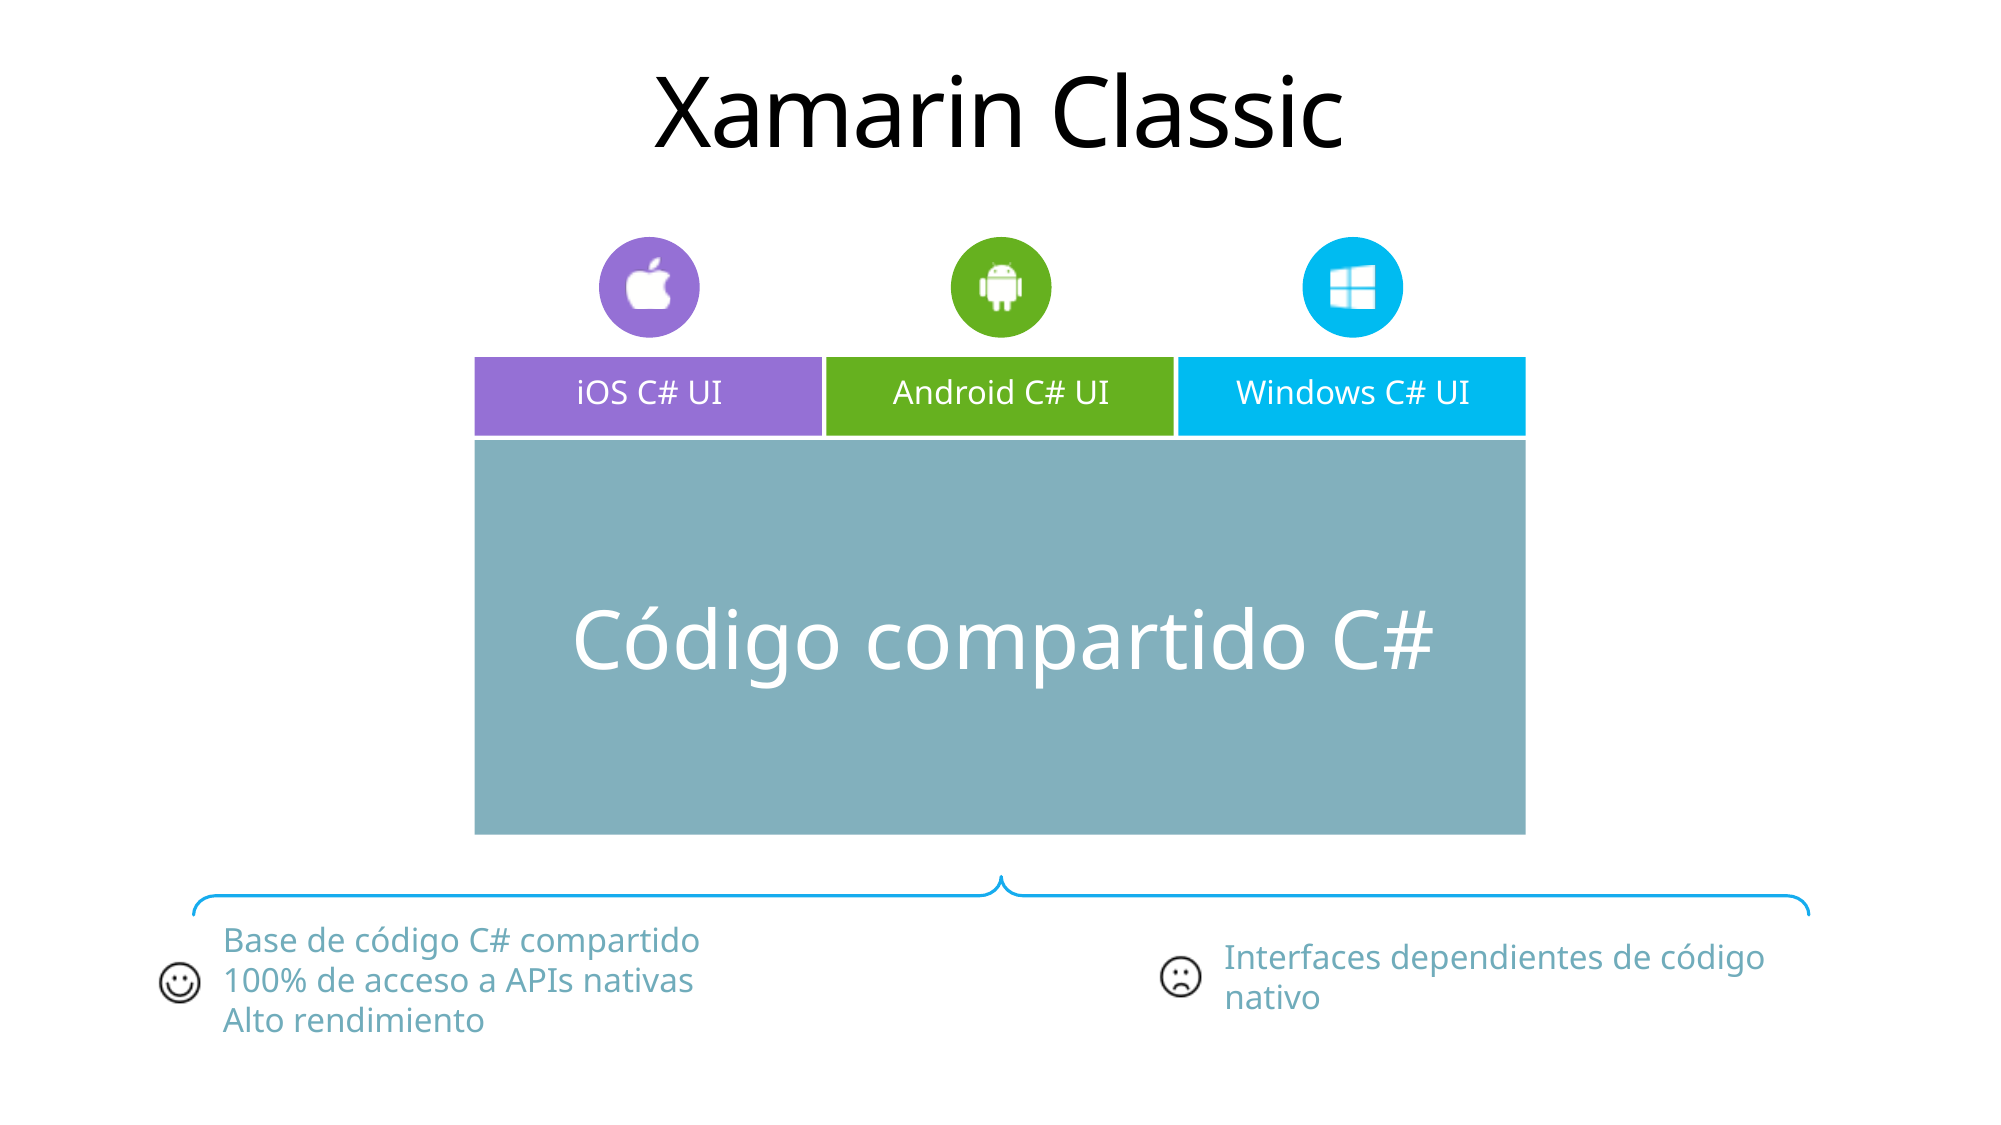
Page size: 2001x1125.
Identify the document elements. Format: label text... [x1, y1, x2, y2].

text_box Base de código C# compartido 100% de acceso a APIs nativas Alto rendimiento [193, 916, 909, 1063]
text_box [192, 875, 1810, 916]
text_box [474, 236, 1528, 835]
picture [142, 944, 218, 1021]
title Xamarin Classic [43, 47, 1956, 196]
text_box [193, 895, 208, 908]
picture [1143, 939, 1219, 1015]
text_box Interfaces dependientes de código nativo [1194, 912, 1809, 1040]
